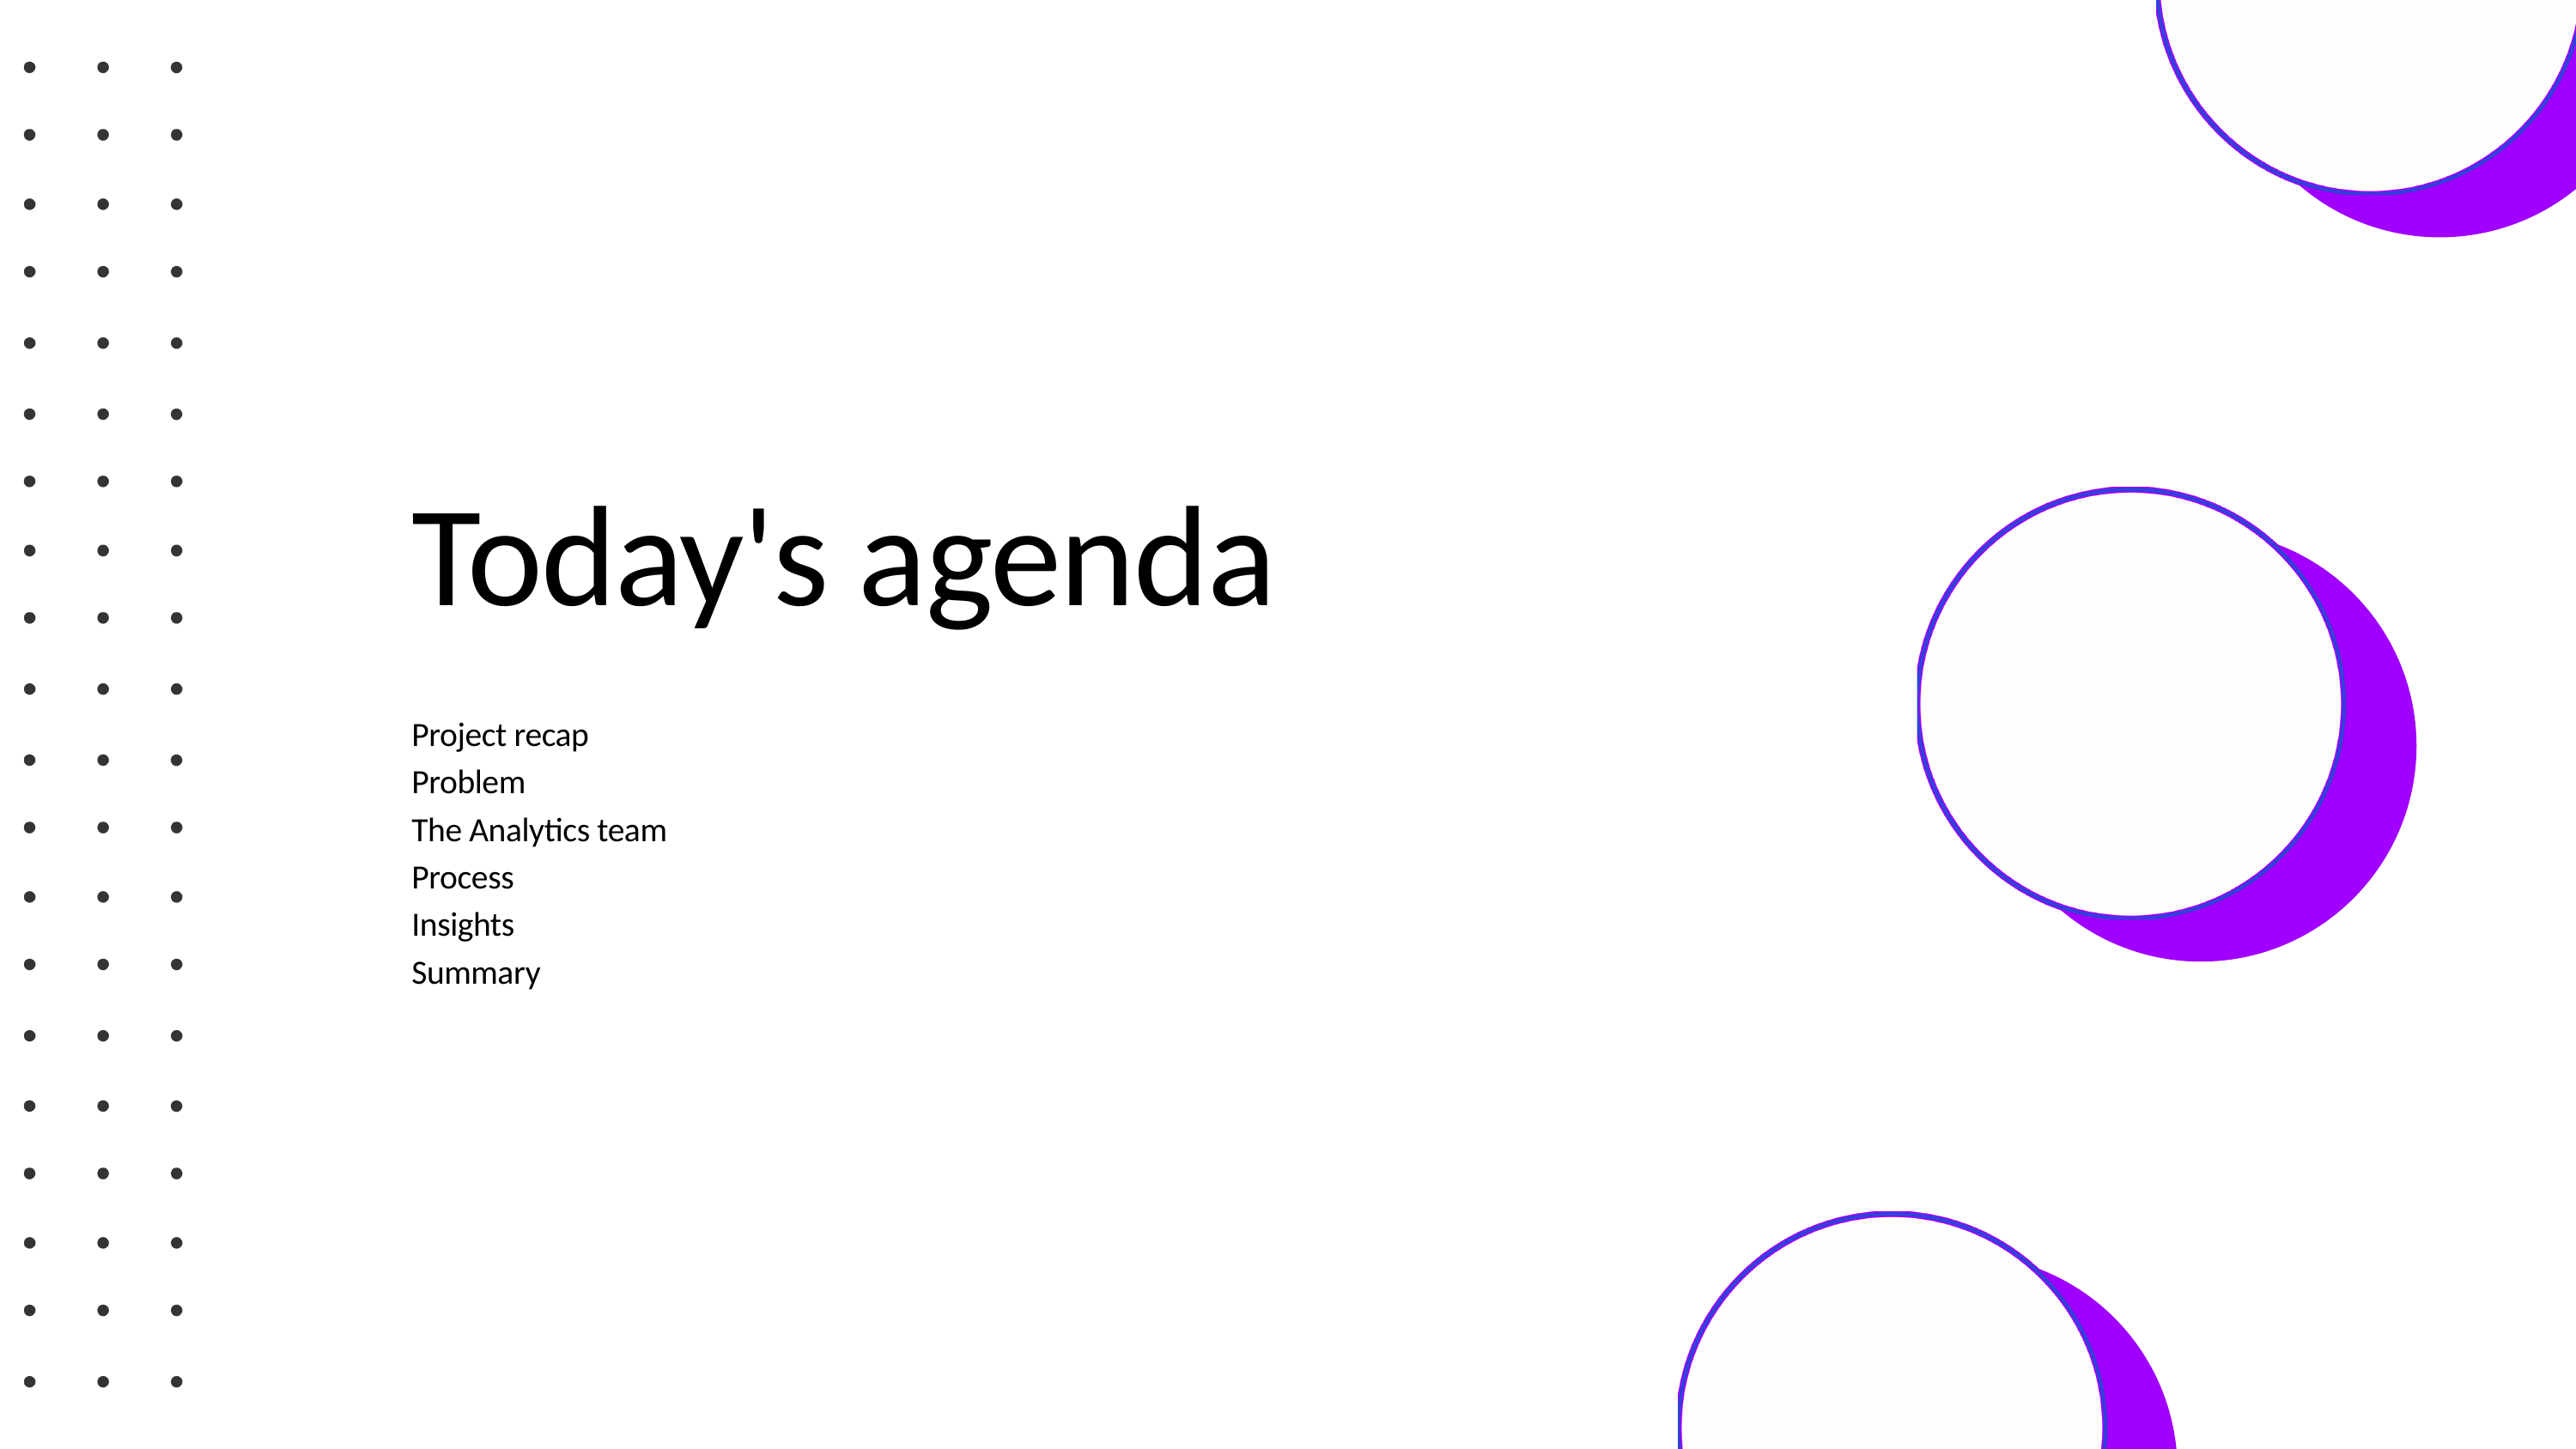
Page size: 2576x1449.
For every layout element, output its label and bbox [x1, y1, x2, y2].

text_box [0, 57, 187, 1392]
text_box [1917, 487, 2417, 962]
text_box [411, 462, 1634, 993]
text_box [2155, 0, 2576, 238]
text_box [1677, 1210, 2178, 1449]
